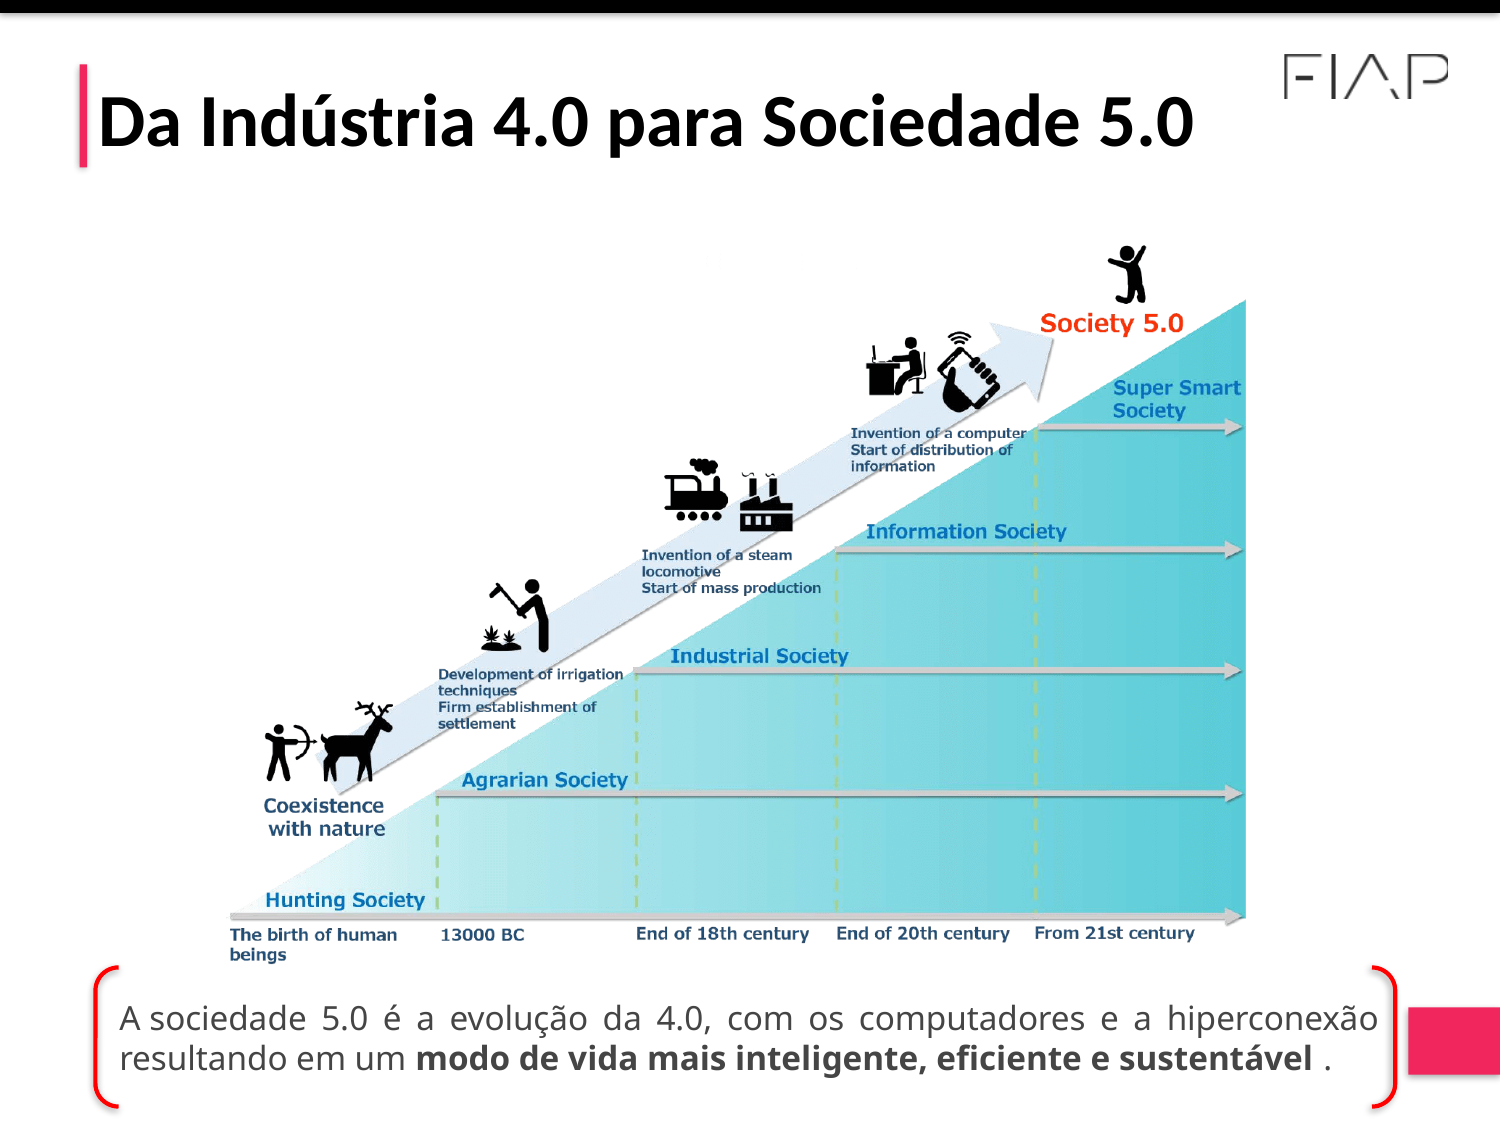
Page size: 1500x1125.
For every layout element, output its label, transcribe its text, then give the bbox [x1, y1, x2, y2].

text_box [1408, 1007, 1500, 1075]
text_box [79, 64, 83, 168]
text_box [93, 965, 1398, 1109]
text_box [0, 0, 1500, 14]
picture [220, 240, 1252, 966]
text_box Da Indústria 4.0 para Sociedade 5.0 [83, 64, 1319, 170]
picture [1283, 53, 1449, 99]
